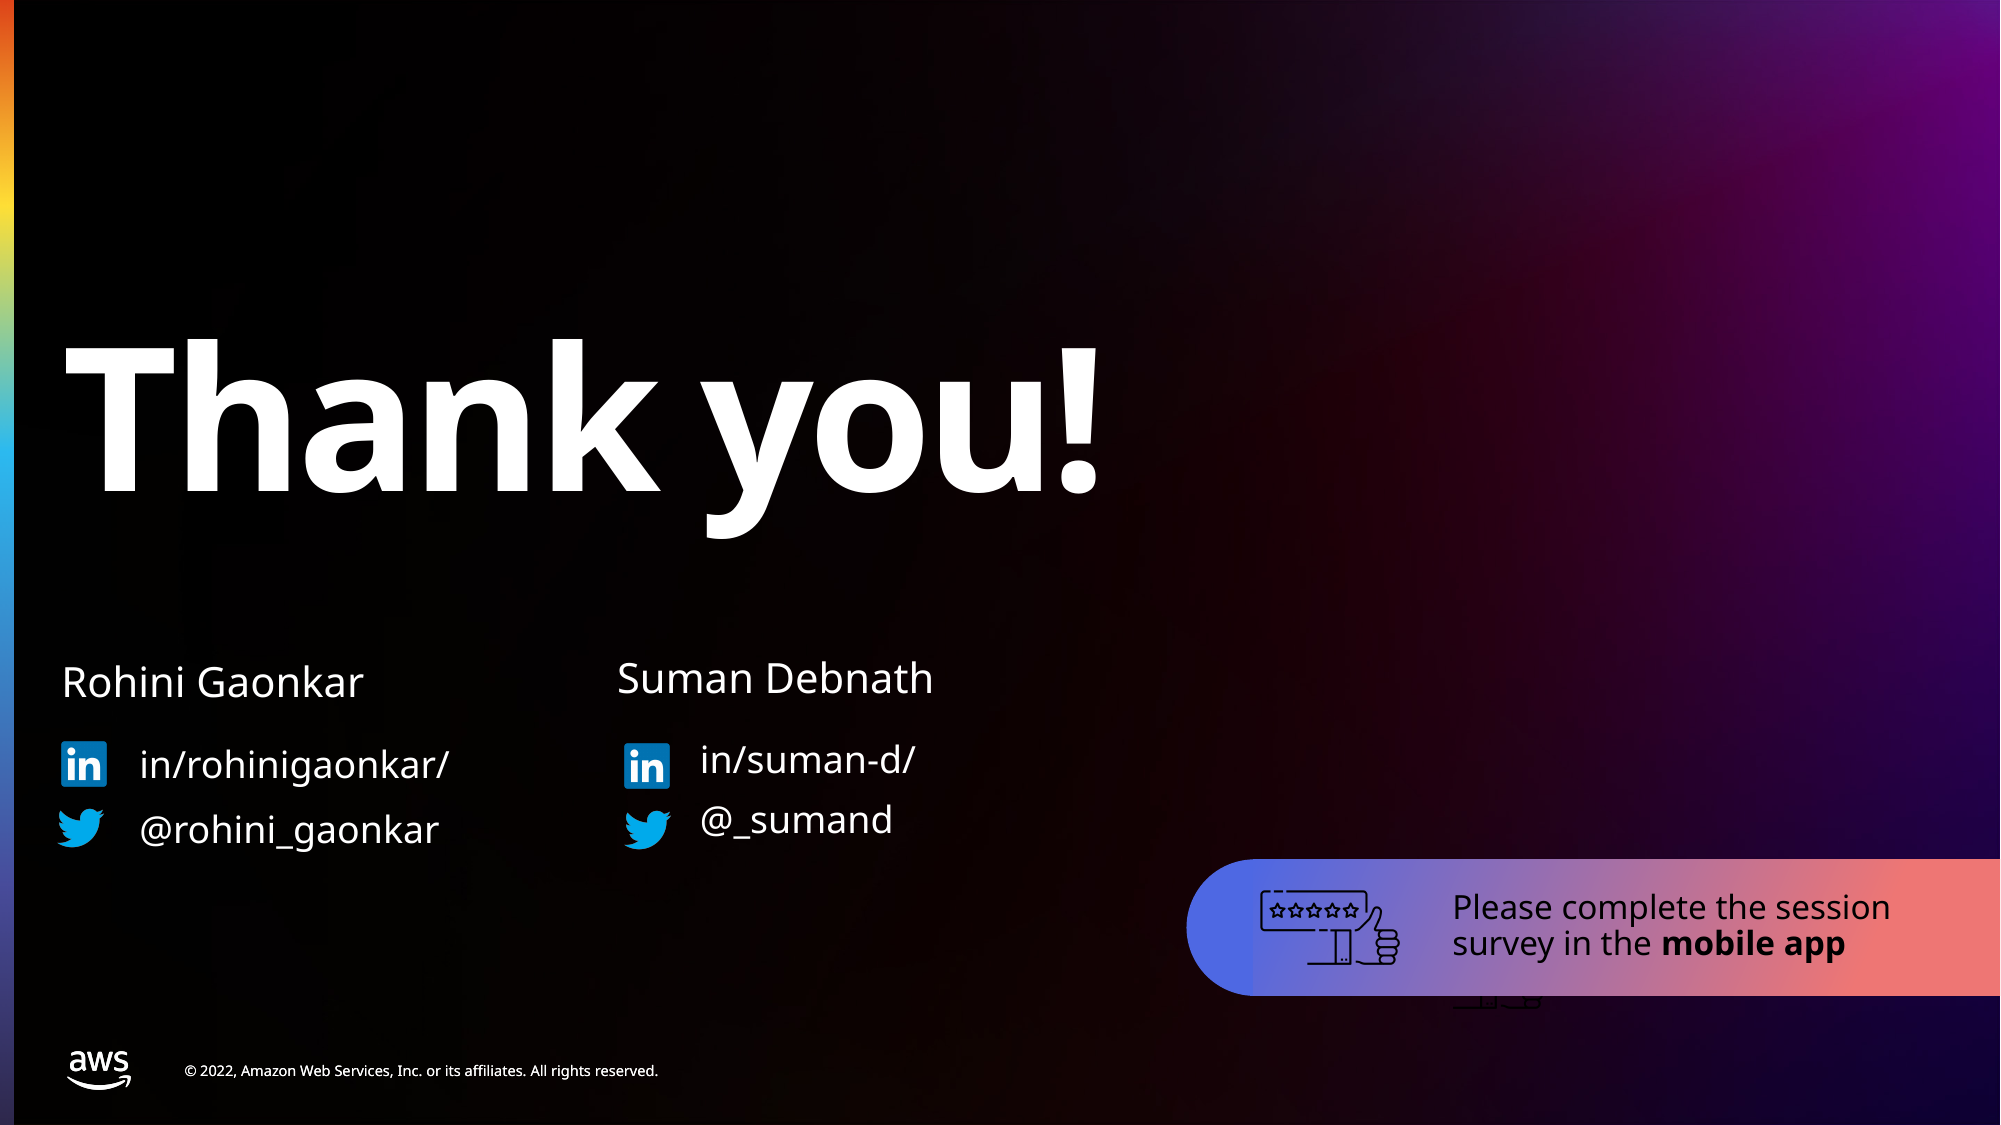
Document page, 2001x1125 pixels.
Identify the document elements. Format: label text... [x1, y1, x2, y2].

list Rohini Gaonkar [61, 653, 605, 715]
picture [0, 0, 2000, 1125]
list Suman Debnath [617, 57, 1160, 711]
text_box in/suman-d/ @_sumand [699, 753, 1020, 849]
text_box in/rohinigaonkar/ @rohini_gaonkar [139, 733, 460, 859]
